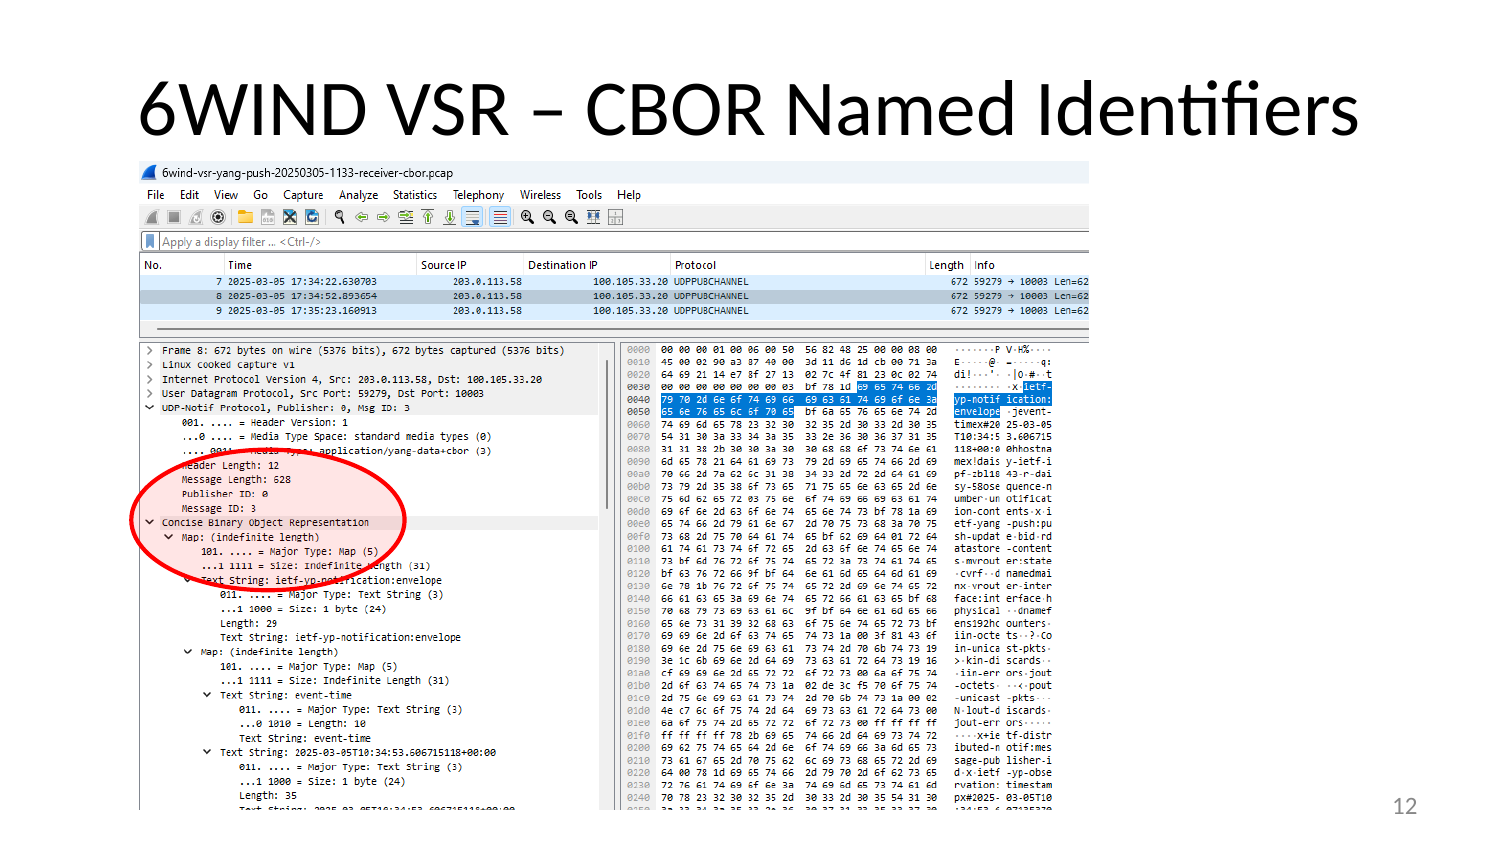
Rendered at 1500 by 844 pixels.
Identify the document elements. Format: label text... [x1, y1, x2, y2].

slide_number 12 [1379, 552, 1425, 844]
title 6WIND VSR – CBOR Named Identifiers [75, 33, 1425, 175]
picture [139, 160, 1089, 811]
